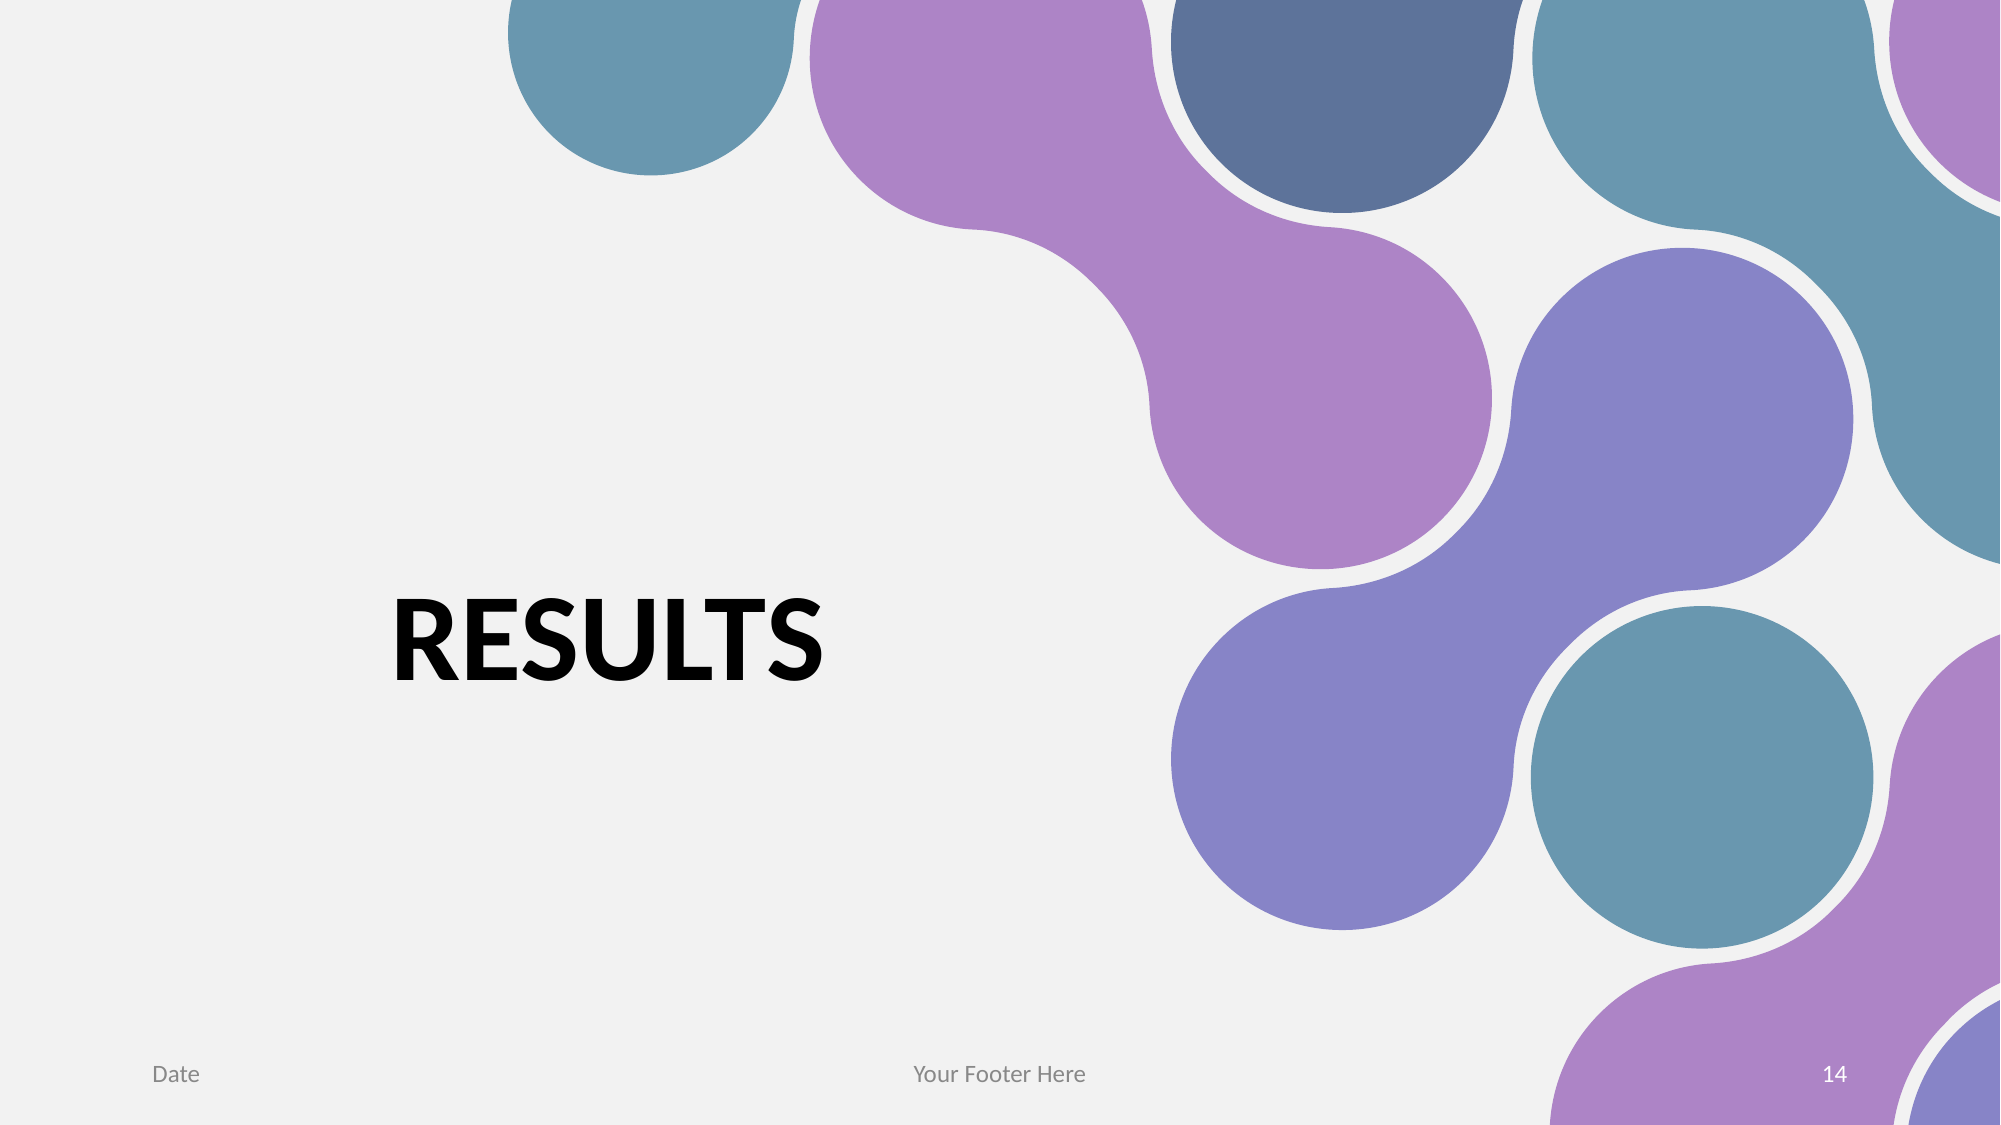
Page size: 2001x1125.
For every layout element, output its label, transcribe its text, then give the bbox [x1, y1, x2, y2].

slide_number Date [137, 1042, 588, 1103]
footer Your Footer Here [662, 1042, 1338, 1103]
slide_number 14 [1412, 1042, 1863, 1103]
title RESULTS [110, 405, 1105, 874]
